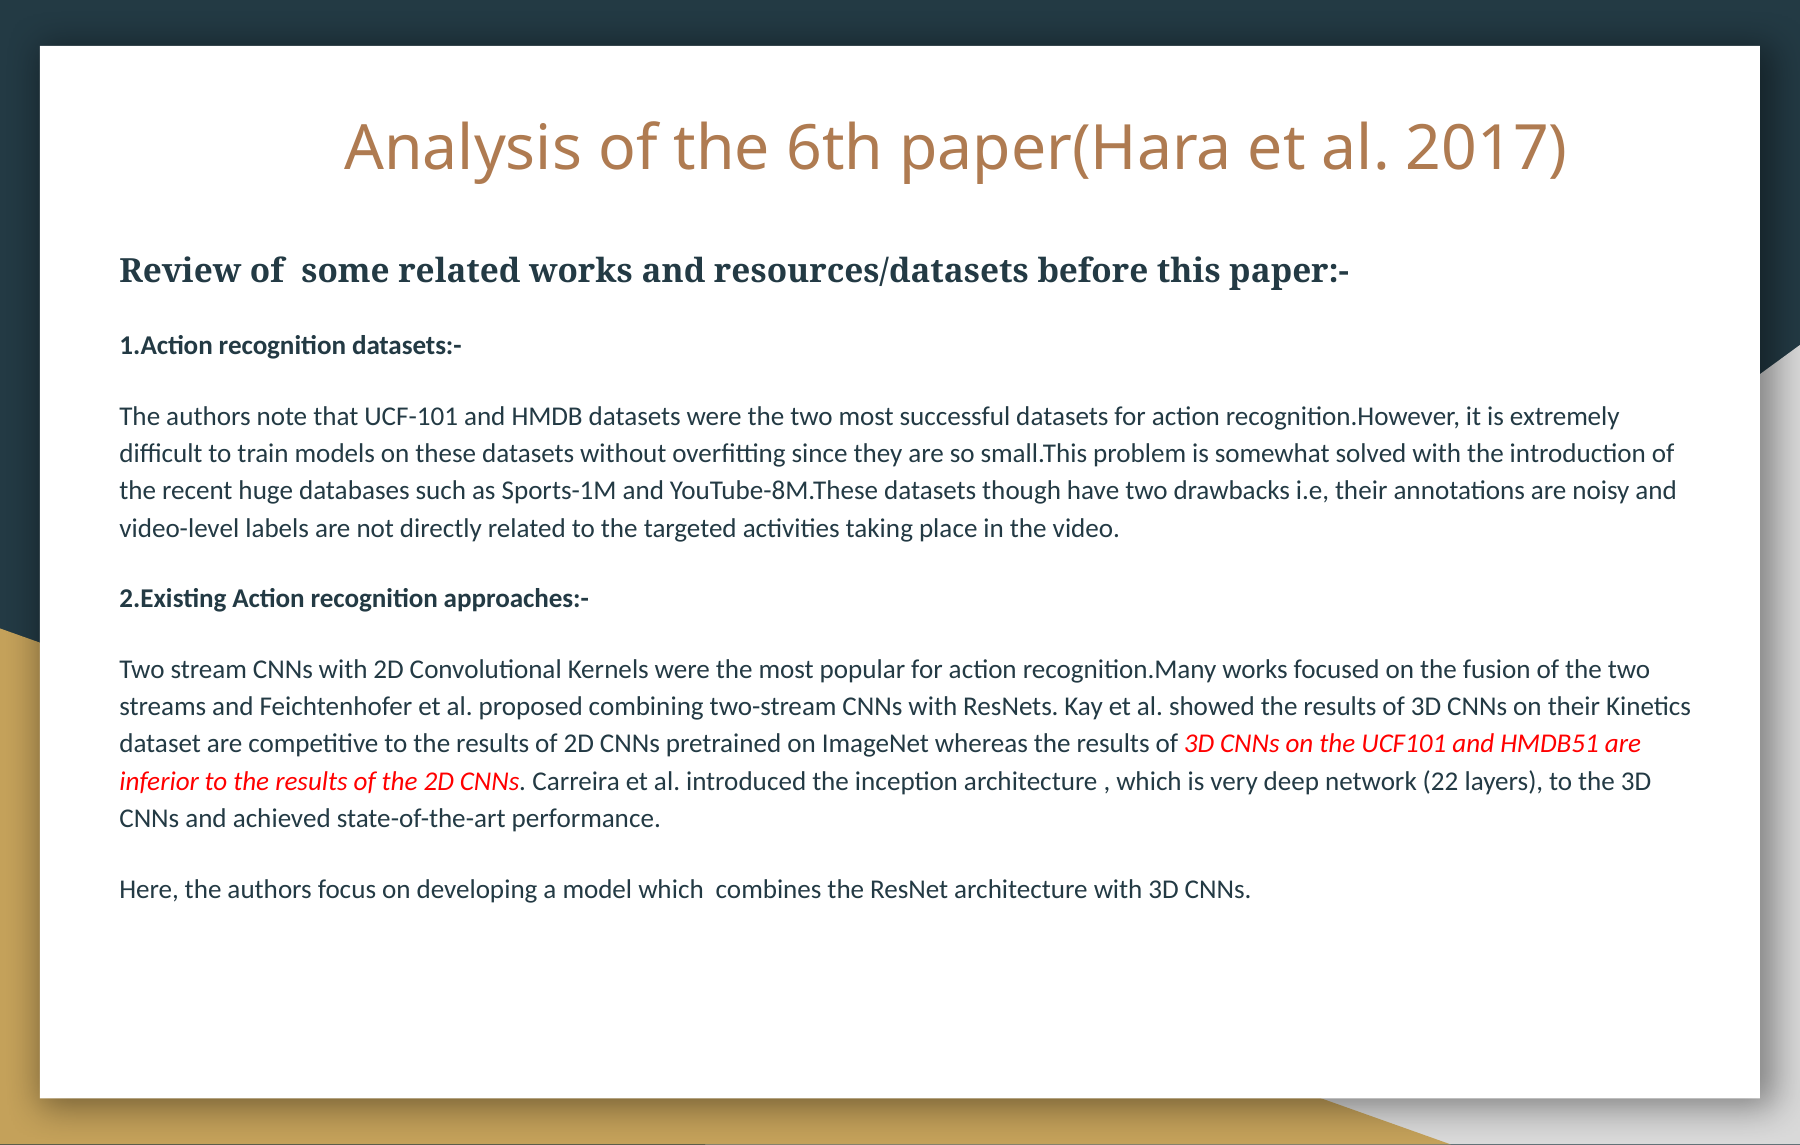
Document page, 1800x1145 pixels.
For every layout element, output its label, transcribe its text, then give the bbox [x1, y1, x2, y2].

title Analysis of the 6th paper(Hara et al. 2017) [104, 92, 1709, 228]
list Review of some related works and resources/datasets before this paper:- 1.Action recognition datasets:- The authors note that UCF-101 and HMDB datasets were the two most successful datasets for action recognition.However, it is extremely difficult to train models on these datasets without overfitting since they are so small.This problem is somewhat solved with the introduction of the recent huge databases such as Sports-1M and YouTube-8M.These datasets though have two drawbacks i.e, their annotations are noisy and video-level labels are not directly related to the targeted activities taking place in the video. 2.Existing Action recognition approaches:- Two stream CNNs with 2D Convolutional Kernels were the most popular for action recognition.Many works focused on the fusion of the two streams and Feichtenhofer et al. proposed combining two-stream CNNs with ResNets. Kay et al. showed the results of 3D CNNs on their Kinetics dataset are competitive to the results of 2D CNNs pretrained on ImageNet whereas the results of 3D CNNs on the UCF101 and HMDB51 are inferior to the results of the 2D CNNs. Carreira et al. introduced the inception architecture , which is very deep network (22 layers), to the 3D CNNs and achieved state-of-the-art performance. Here, the authors focus on developing a model which combines the ResNet architecture with 3D CNNs. [104, 228, 1709, 988]
